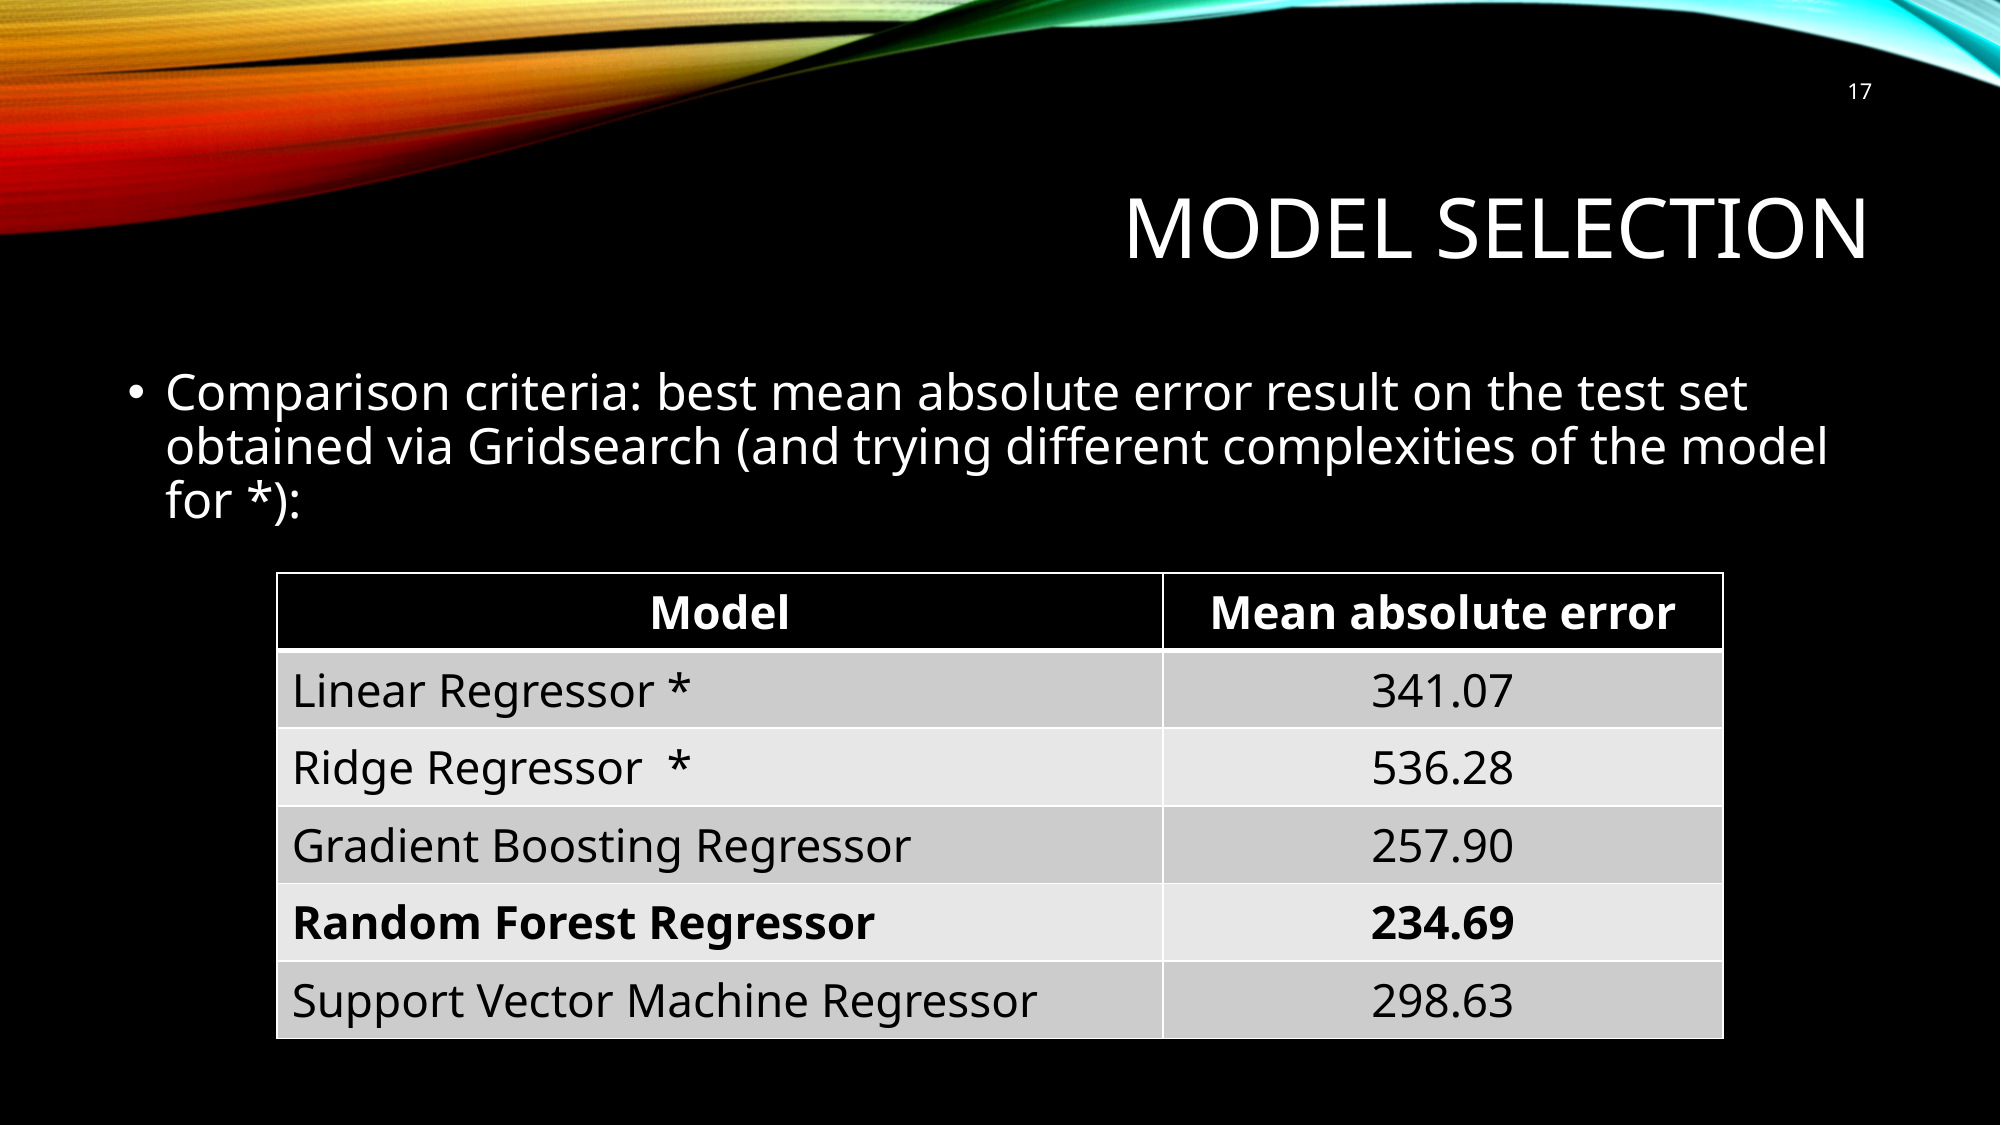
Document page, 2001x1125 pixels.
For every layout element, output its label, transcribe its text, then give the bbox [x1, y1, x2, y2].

table_cell 234.69 [1164, 884, 1722, 960]
slide_number 17 [1437, 62, 1888, 123]
list Comparison criteria: best mean absolute error result on the test set obtained via Gridsearch (and trying different complexities of the model for *): [112, 360, 1888, 1021]
table_cell Support Vector Machine Regressor [278, 962, 1162, 1038]
table_cell Gradient Boosting Regressor [278, 807, 1162, 883]
table_header Mean absolute error [1164, 574, 1722, 648]
picture [0, 0, 2000, 237]
table_cell 341.07 [1164, 653, 1722, 727]
table_cell 298.63 [1164, 962, 1722, 1038]
table_cell 536.28 [1164, 729, 1722, 805]
table_cell Random Forest Regressor [278, 884, 1162, 960]
table_cell Ridge Regressor * [278, 729, 1162, 805]
title Model selection [474, 125, 1888, 338]
table_cell 257.90 [1164, 807, 1722, 883]
table_header Model [278, 574, 1162, 648]
table_cell Linear Regressor * [278, 653, 1162, 727]
